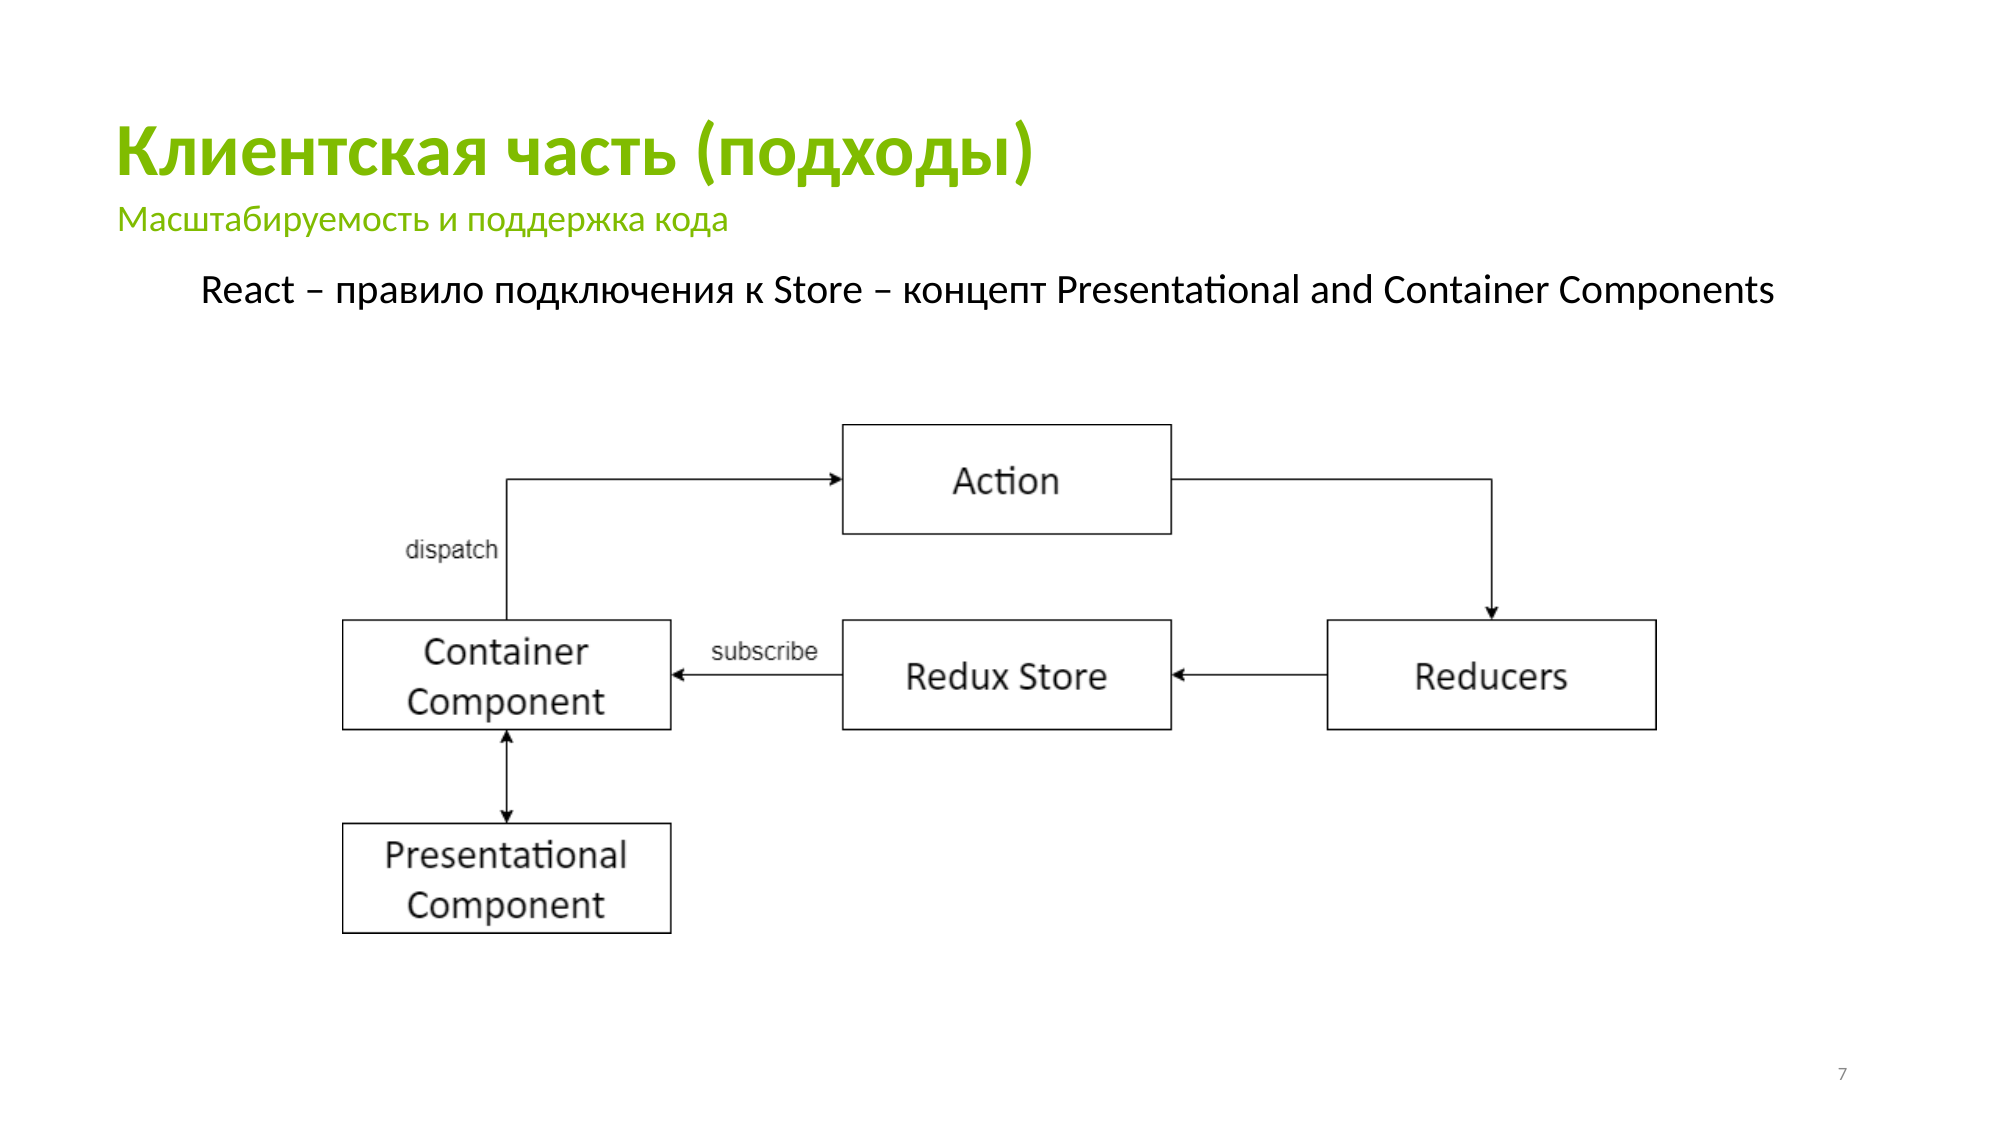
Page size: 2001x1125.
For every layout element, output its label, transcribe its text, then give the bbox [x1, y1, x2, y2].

list React – правило подключения к Store – концепт Presentational and Container Components [101, 260, 1875, 337]
slide_number 7 [1749, 1042, 1863, 1103]
title Клиентская часть (подходы) [101, 103, 1406, 200]
picture [342, 423, 1658, 934]
list Масштабируемость и поддержка кода [101, 191, 1038, 252]
